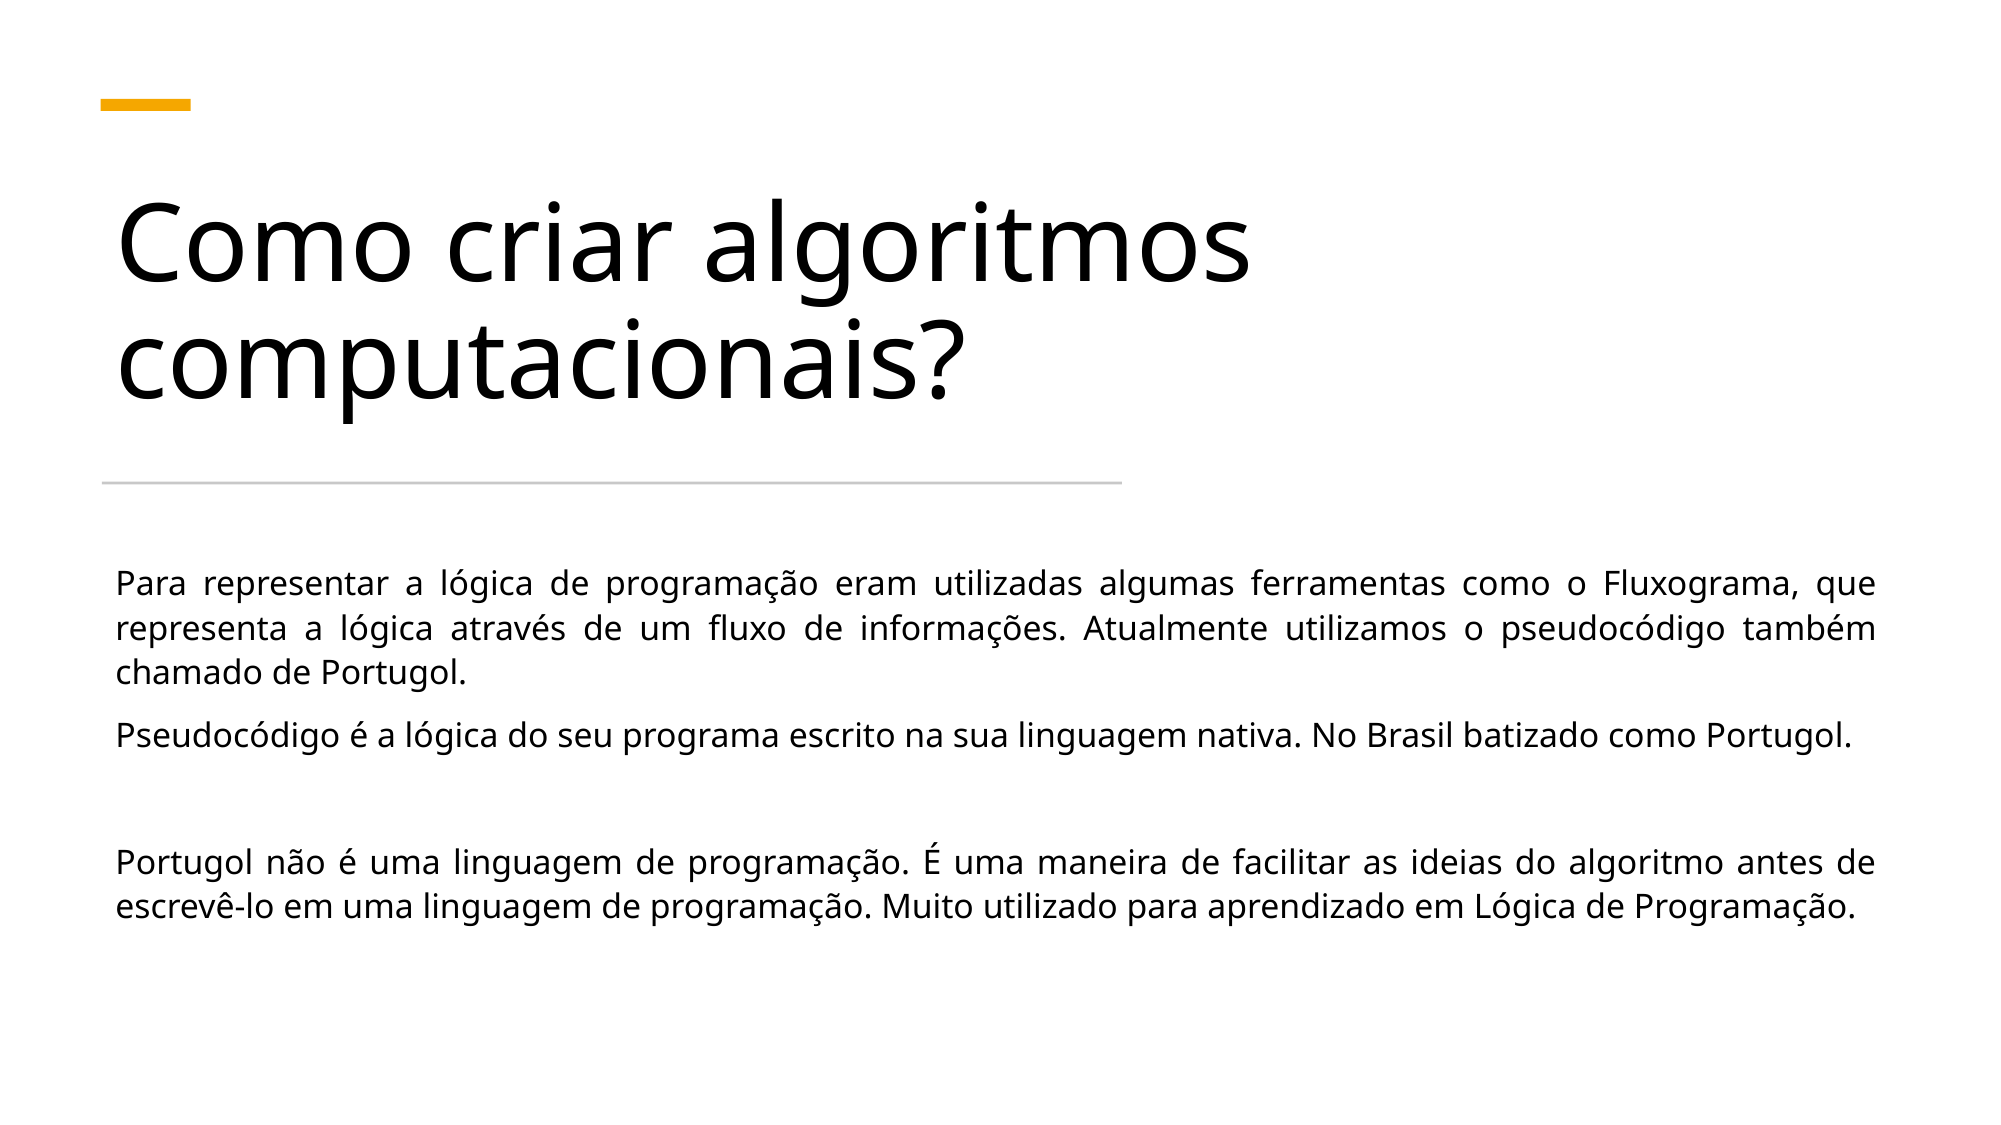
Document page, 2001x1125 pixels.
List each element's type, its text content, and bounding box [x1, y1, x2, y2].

title Como criar algoritmos computacionais? [100, 176, 1893, 429]
list Para representar a lógica de programação eram utilizadas algumas ferramentas como o Fluxograma, que representa a lógica através de um fluxo de informações. Atualmente utilizamos o pseudocódigo também chamado de Portugol. Pseudocódigo é a lógica do seu programa escrito na sua linguagem nativa. No Brasil batizado como Portugol. Portugol não é uma linguagem de programação. É uma maneira de facilitar as ideias do algoritmo antes de escrevê-lo em uma linguagem de programação. Muito utilizado para aprendizado em Lógica de Programação. [100, 550, 1893, 1014]
